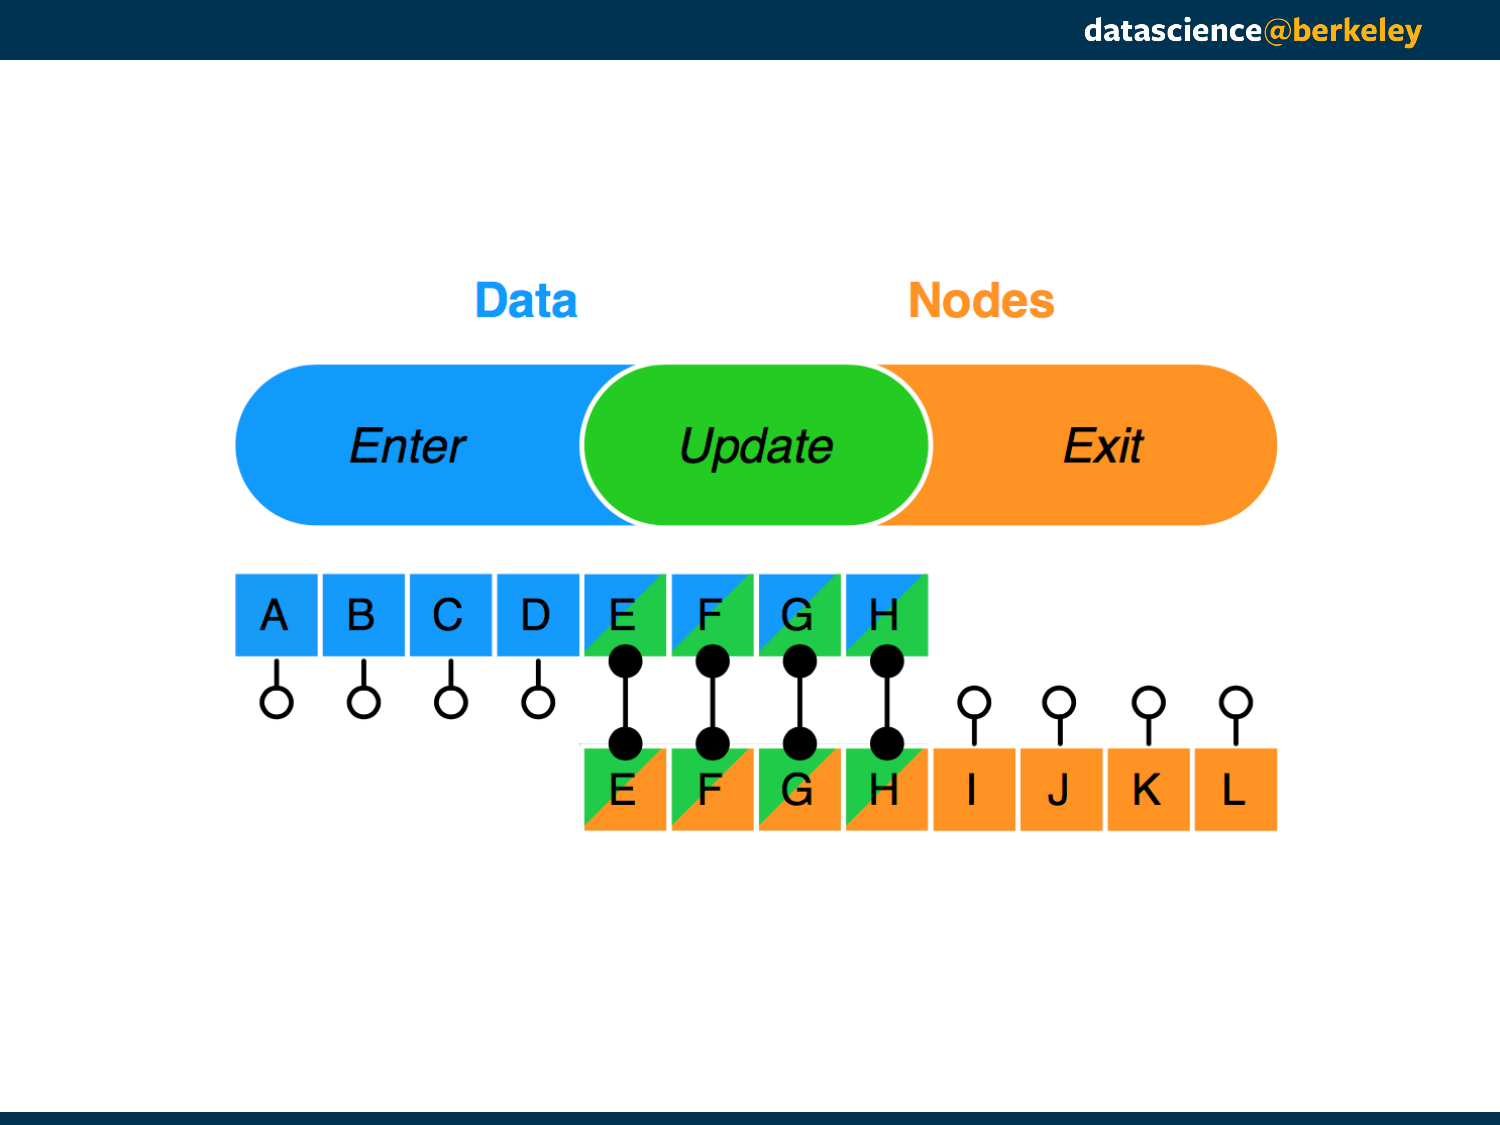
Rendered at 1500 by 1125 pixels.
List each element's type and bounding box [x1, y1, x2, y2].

picture [0, 206, 1500, 916]
picture [1079, 10, 1431, 52]
